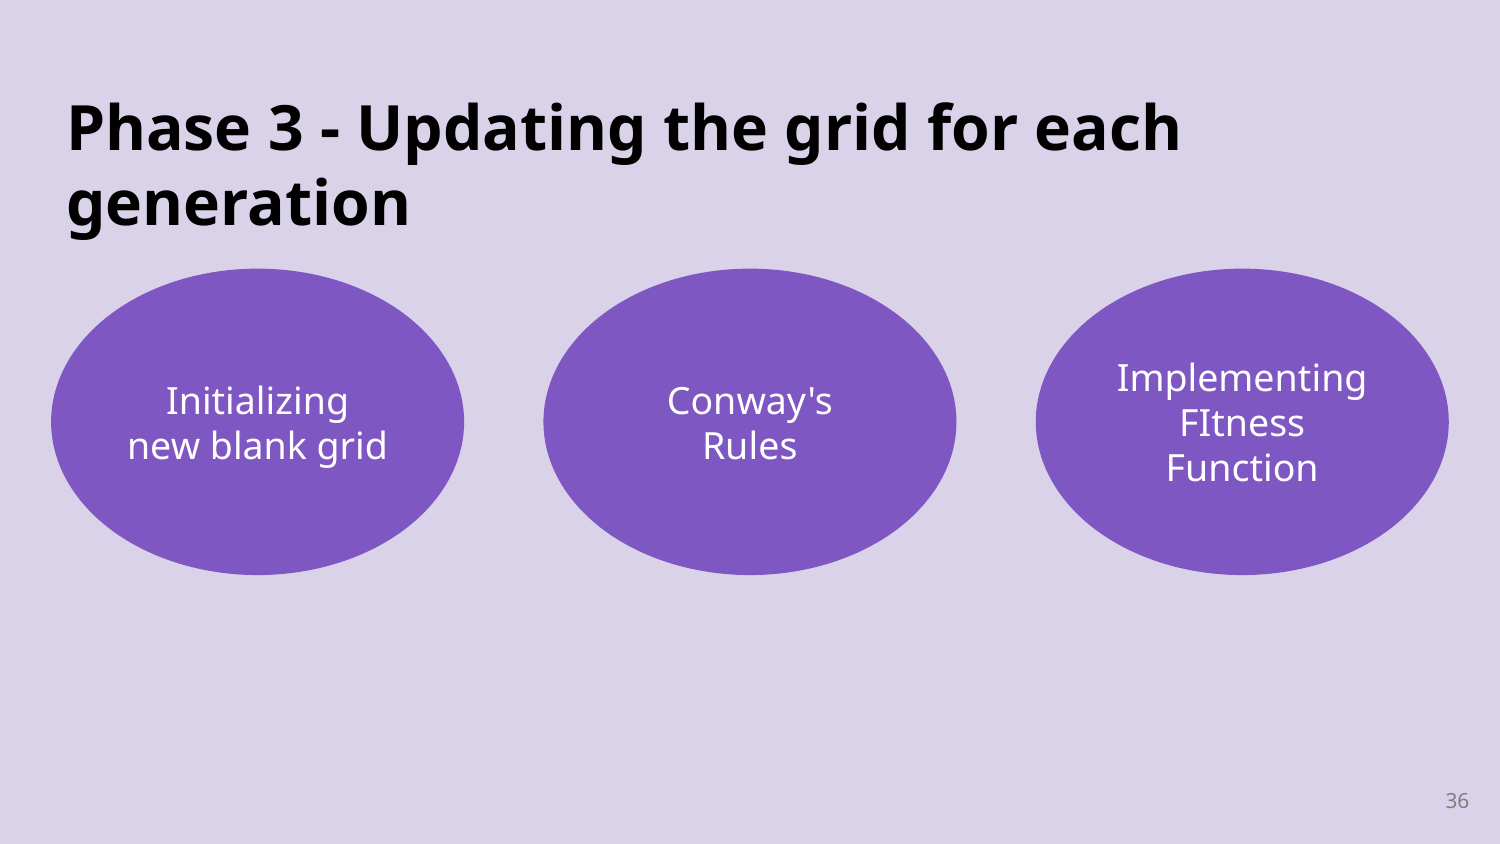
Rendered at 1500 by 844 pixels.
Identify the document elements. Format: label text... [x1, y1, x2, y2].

text_box Initializing new blank grid [51, 268, 465, 576]
slide_number ‹#› [1394, 769, 1484, 834]
title Phase 3 - Updating the grid for each generation [51, 72, 1449, 176]
text_box Implementing FItness Function [1035, 268, 1449, 576]
text_box Conway's Rules [543, 268, 957, 576]
